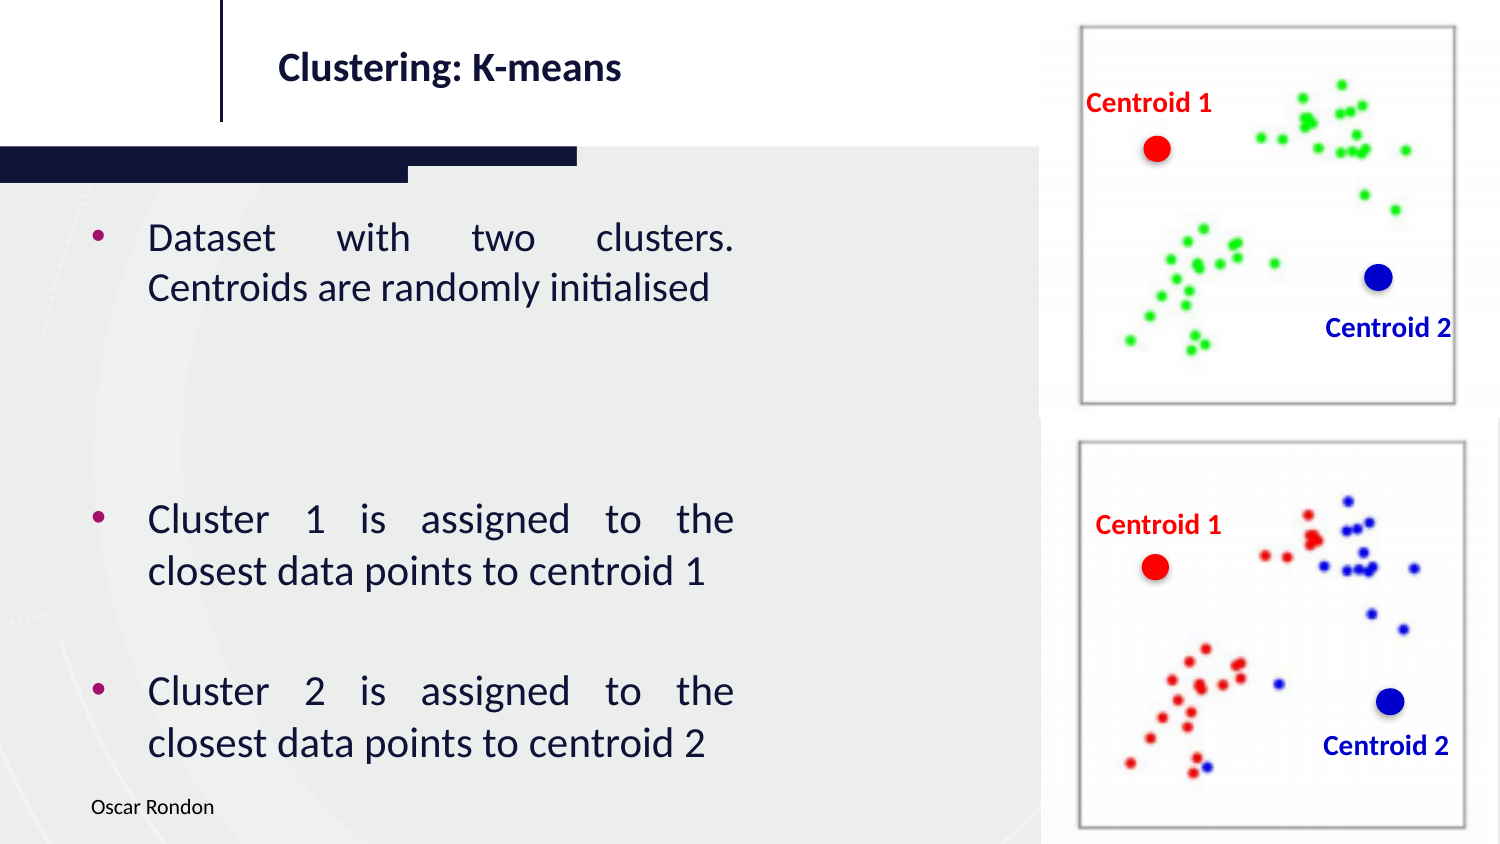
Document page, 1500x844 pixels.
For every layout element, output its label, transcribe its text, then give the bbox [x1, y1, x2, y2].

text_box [1039, 0, 1500, 413]
picture [0, 0, 1041, 844]
list Oscar Rondon [76, 784, 1035, 821]
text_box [1041, 413, 1498, 844]
list Dataset with two clusters. Centroids are randomly initialised Cluster 1 is assigned to the closest data points to centroid 1 Cluster 2 is assigned to the closest data points to centroid 2 [76, 202, 750, 784]
list Clustering: K-means [263, 32, 1033, 106]
